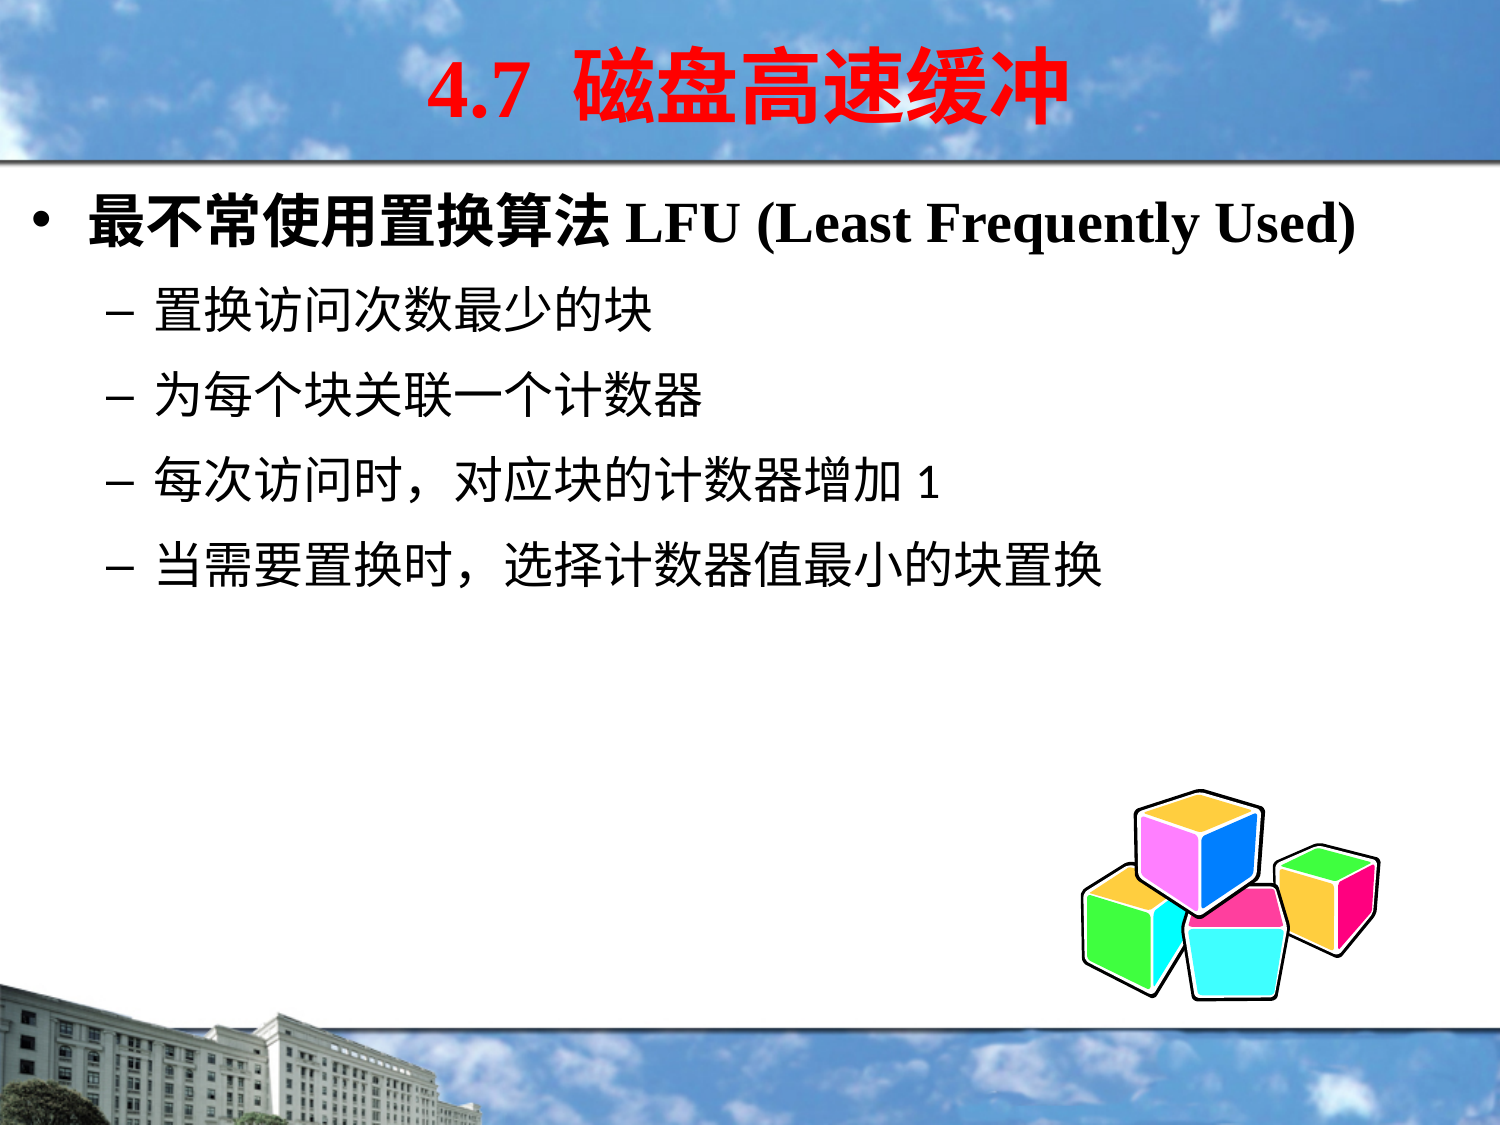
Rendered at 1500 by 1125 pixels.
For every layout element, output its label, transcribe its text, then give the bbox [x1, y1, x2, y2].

text_box 最不常使用置换算法LFU (Least Frequently Used) 置换访问次数最少的块 为每个块关联一个计数器 每次访问时，对应块的计数器增加1 当需要置换时，选择计数器值最小的块置换 [16, 158, 1434, 789]
title 4.7 磁盘高速缓冲 [75, 7, 1425, 158]
picture [0, 0, 1500, 1125]
